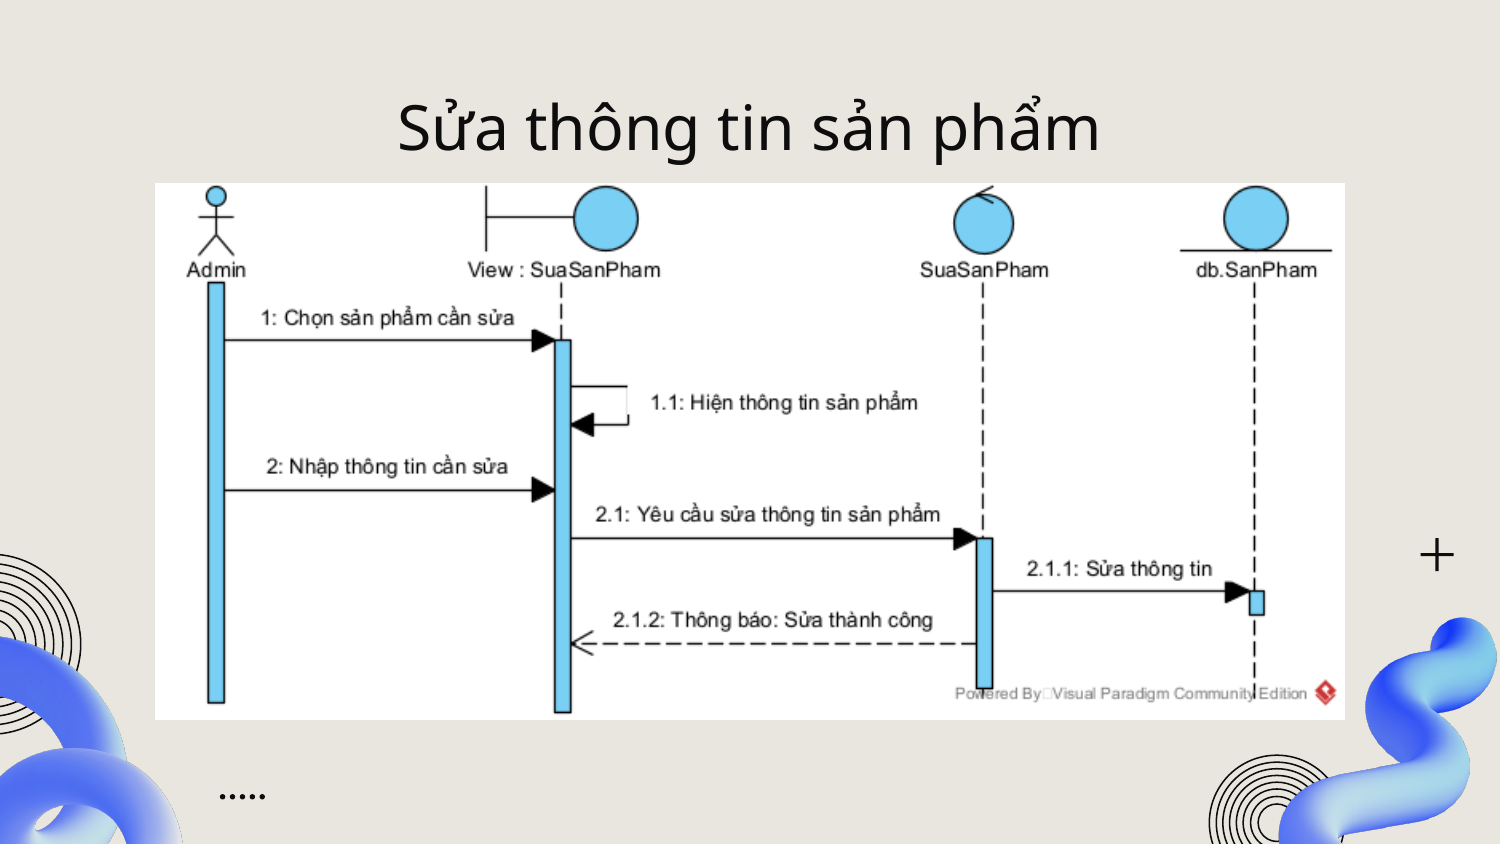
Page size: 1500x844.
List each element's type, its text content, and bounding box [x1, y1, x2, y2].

title Sửa thông tin sản phẩm [118, 72, 1382, 167]
picture [0, 182, 1500, 844]
